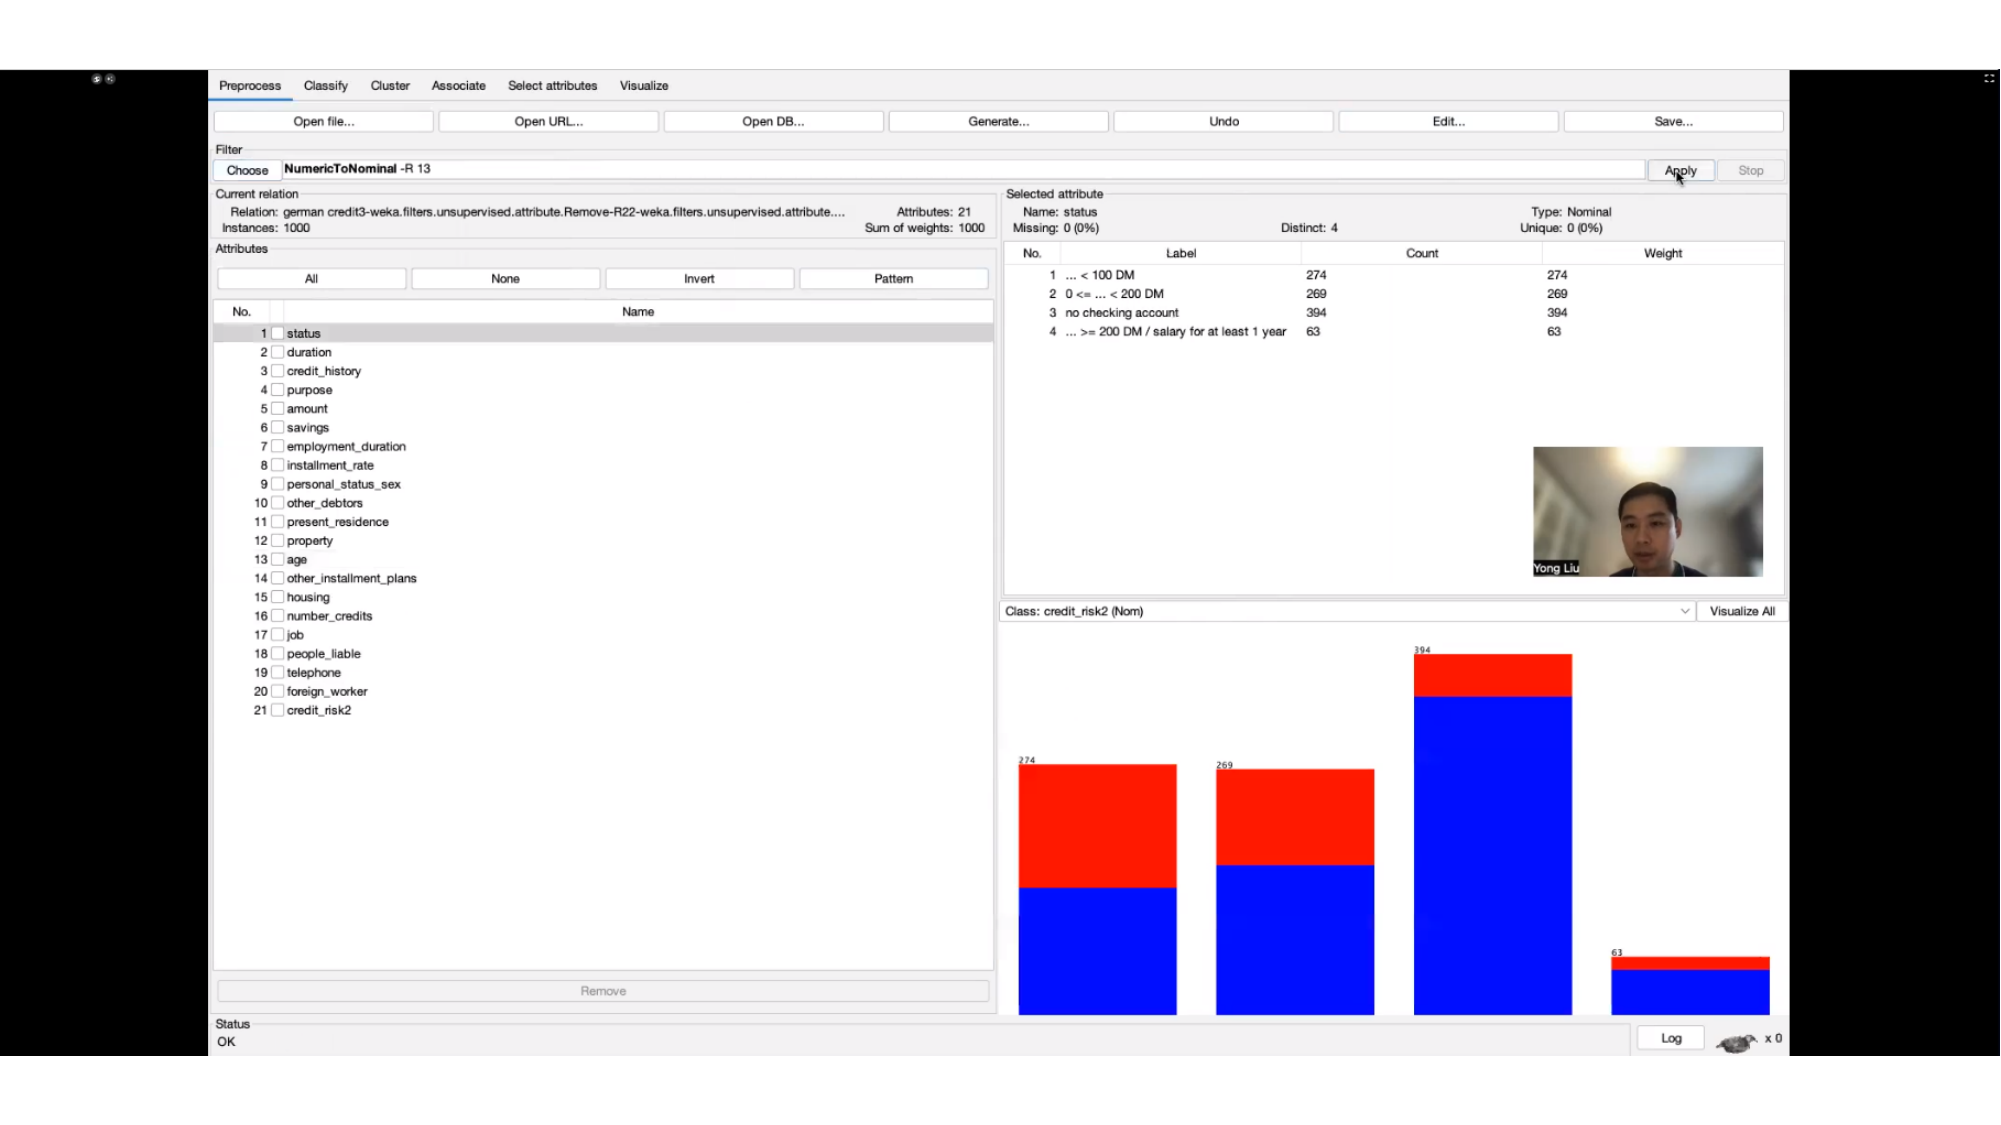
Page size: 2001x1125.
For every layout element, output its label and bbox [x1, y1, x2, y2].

picture [0, 68, 2000, 1057]
